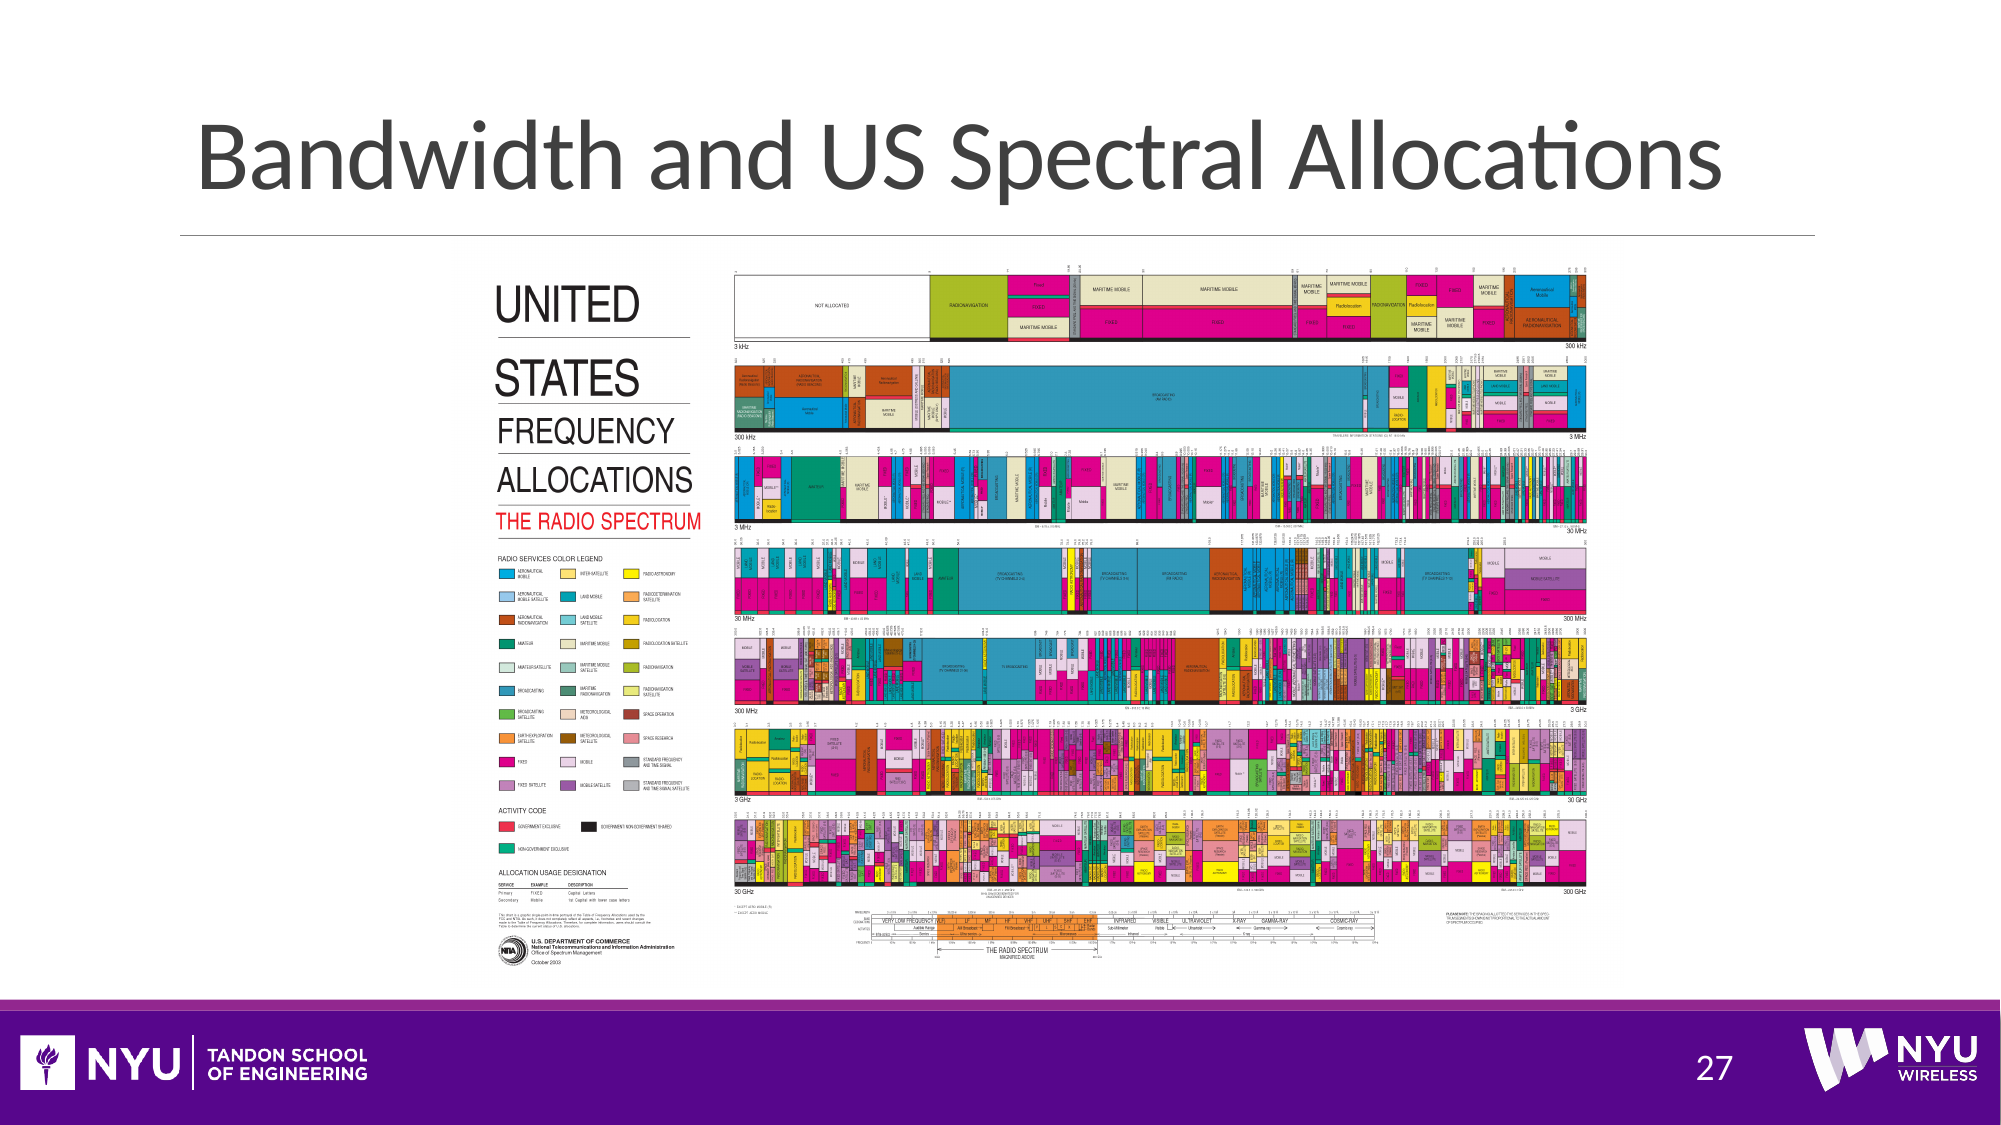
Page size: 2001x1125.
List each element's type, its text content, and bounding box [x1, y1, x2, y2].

slide_number 27 [1533, 1035, 1749, 1096]
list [450, 236, 1625, 988]
title Bandwidth and US Spectral Allocations [180, 47, 1830, 218]
